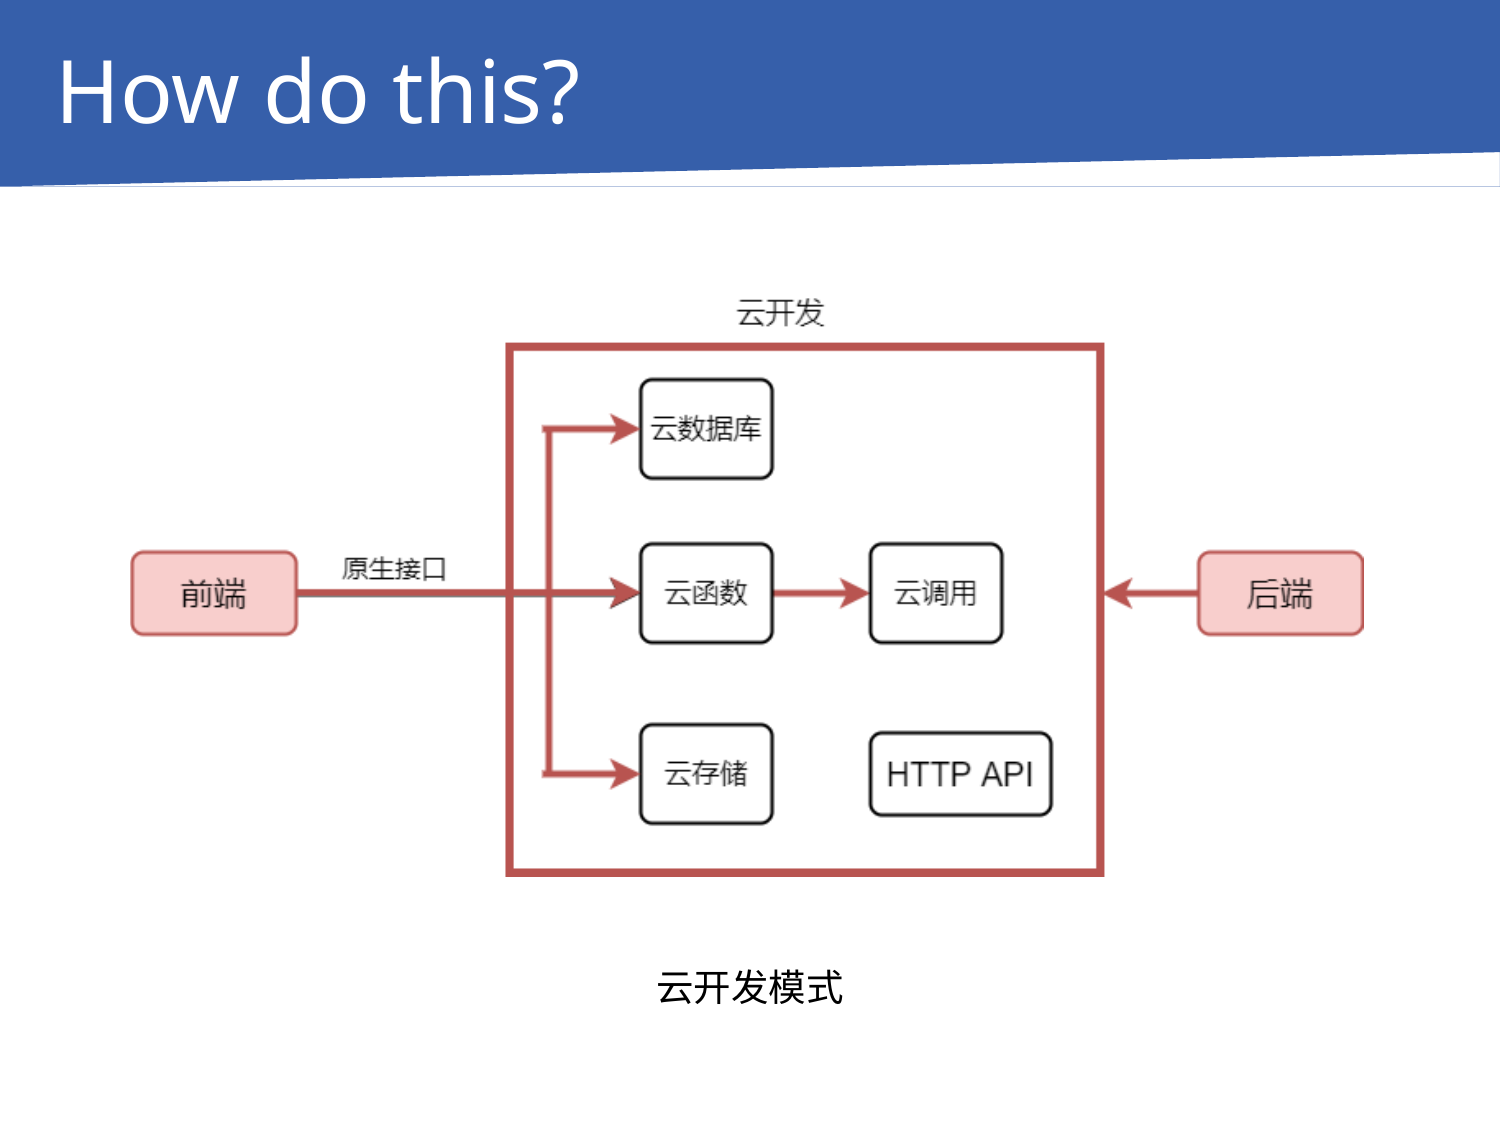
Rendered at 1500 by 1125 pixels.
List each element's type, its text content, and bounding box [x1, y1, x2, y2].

text_box 云开发模式 [130, 957, 1370, 1017]
picture [130, 297, 1364, 877]
list How do this? [40, 40, 1405, 141]
